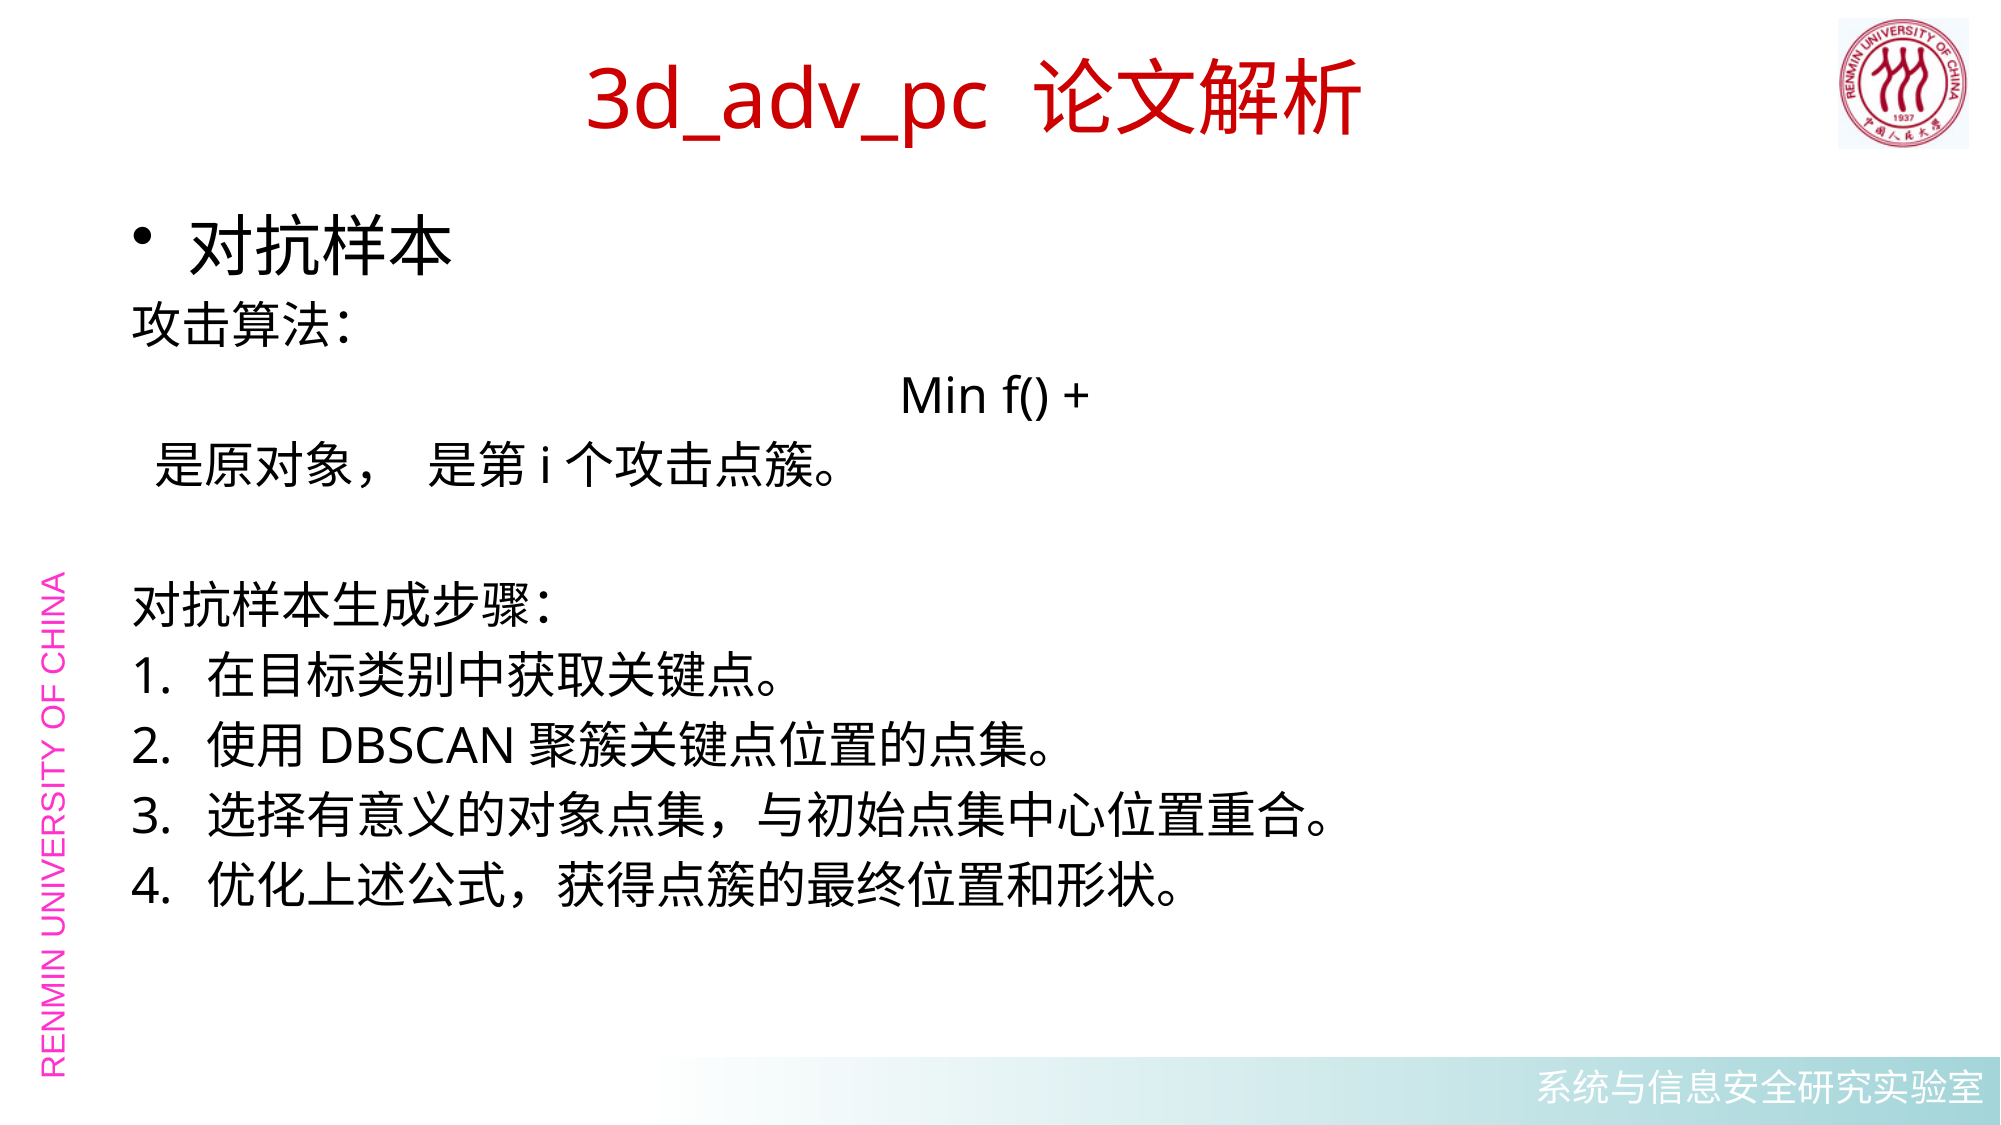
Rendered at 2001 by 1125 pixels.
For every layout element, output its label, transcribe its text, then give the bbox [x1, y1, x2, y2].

title 3d_adv_pc 论文解析 [83, 37, 1867, 173]
picture [1838, 18, 1969, 149]
